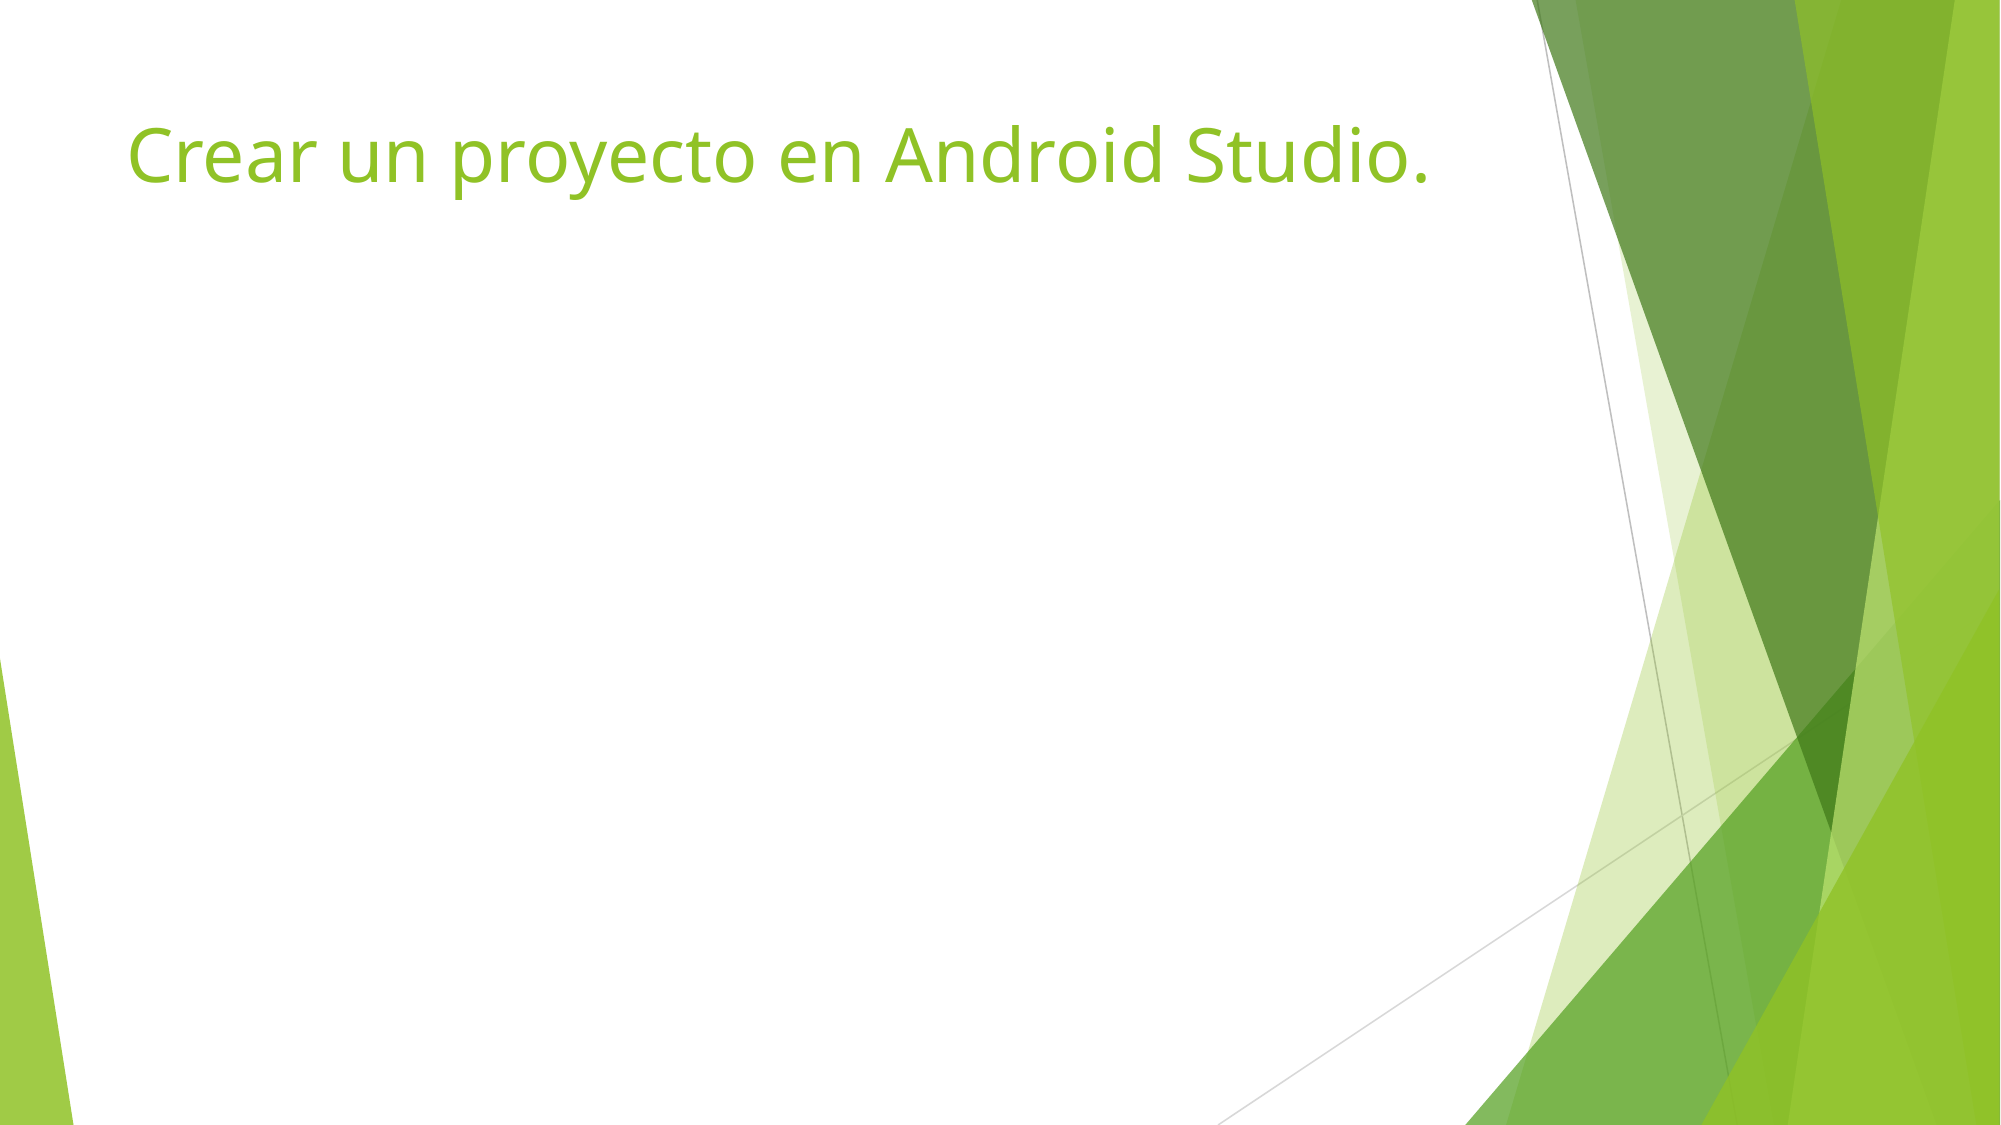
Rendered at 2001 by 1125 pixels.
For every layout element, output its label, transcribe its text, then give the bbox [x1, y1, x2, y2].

title Crear un proyecto en Android Studio. [111, 99, 1522, 317]
